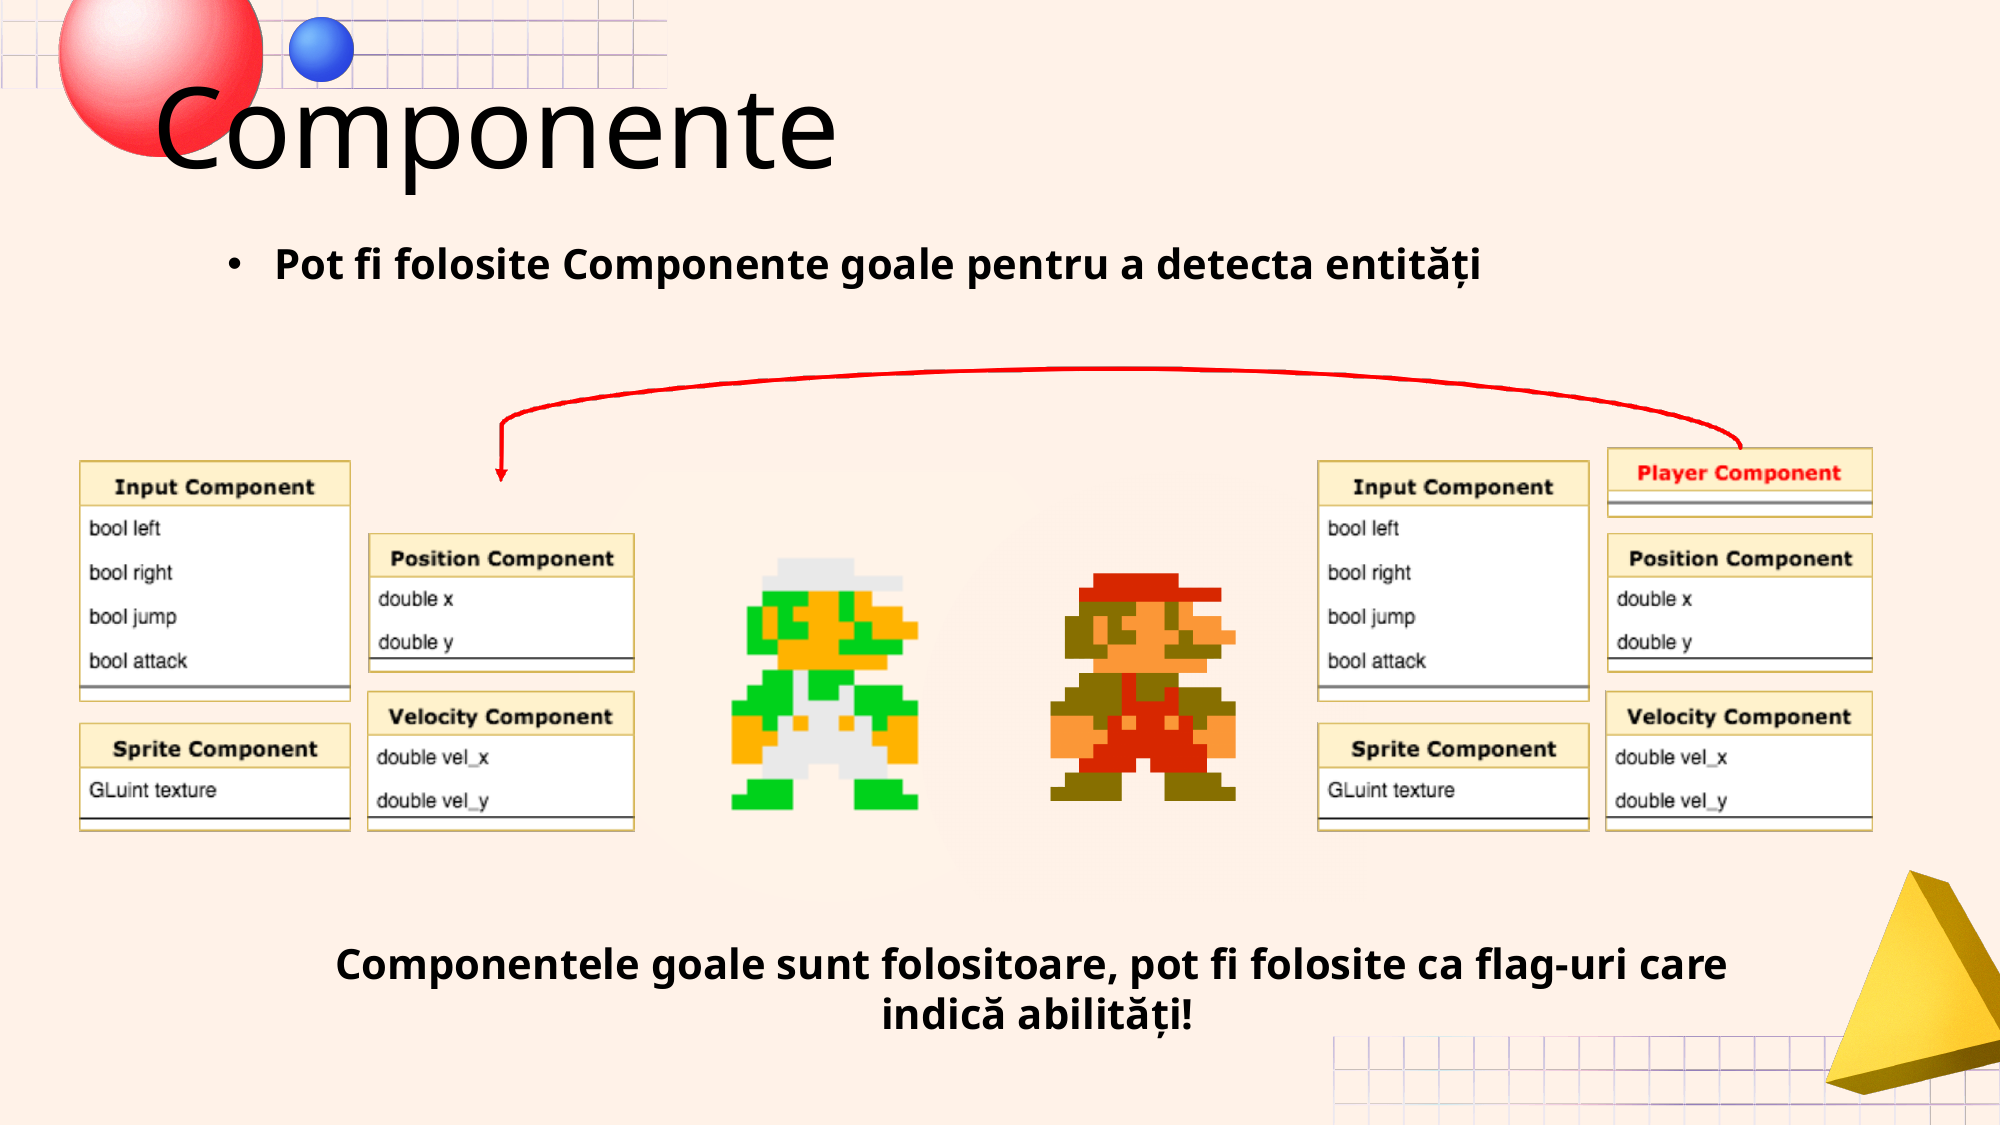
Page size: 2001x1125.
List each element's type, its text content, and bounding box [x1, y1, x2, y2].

text_box Pot fi folosite Componente goale pentru a detecta entități [137, 222, 1813, 303]
text_box Componente [137, 47, 1863, 201]
picture [0, 0, 668, 157]
text_box Componentele goale sunt folositoare, pot fi folosite ca flag-uri care indică abilități! [162, 922, 1838, 1053]
picture [59, 323, 2000, 1125]
